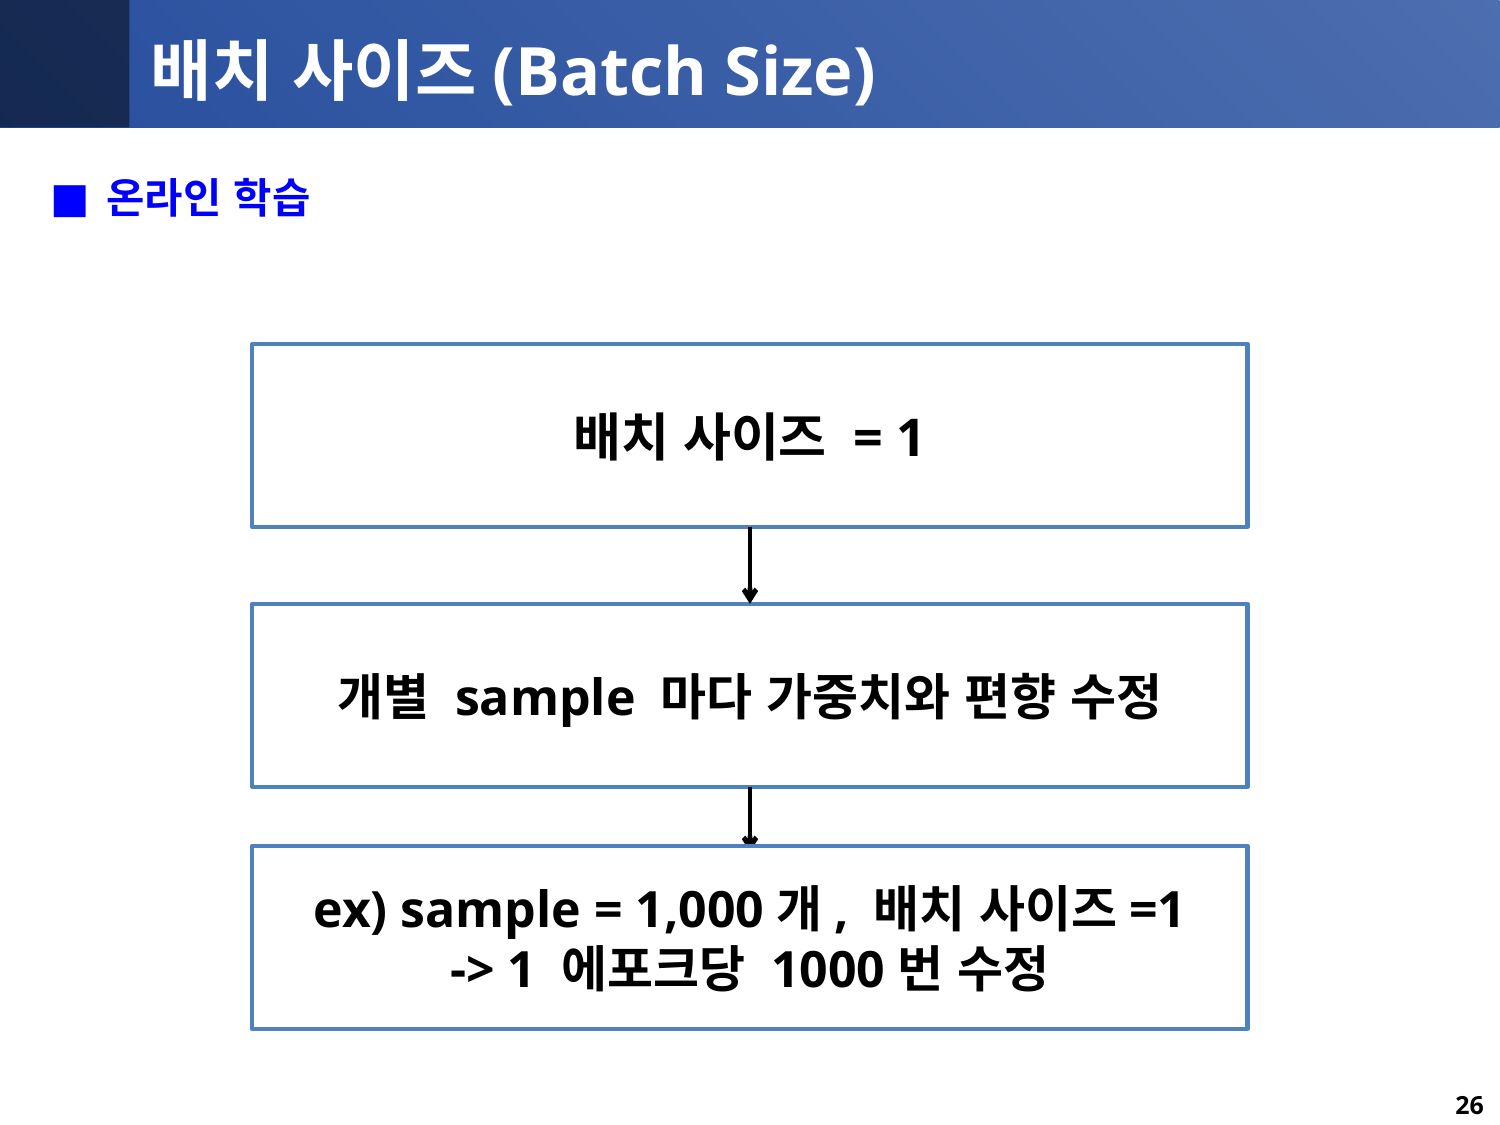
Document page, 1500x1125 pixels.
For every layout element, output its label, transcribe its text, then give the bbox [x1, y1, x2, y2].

list 온라인 학습 [34, 163, 1448, 1055]
text_box ex) sample = 1,000개, 배치 사이즈=1 -> 1 에포크당 1000번 수정 [250, 844, 1250, 1031]
slide_number 33 [1148, 1081, 1500, 1125]
title 배치 사이즈(Batch Size) [135, 21, 1460, 106]
text_box 배치 사이즈 = 1 [250, 342, 1250, 529]
text_box 개별 sample 마다 가중치와 편향 수정 [250, 602, 1250, 789]
